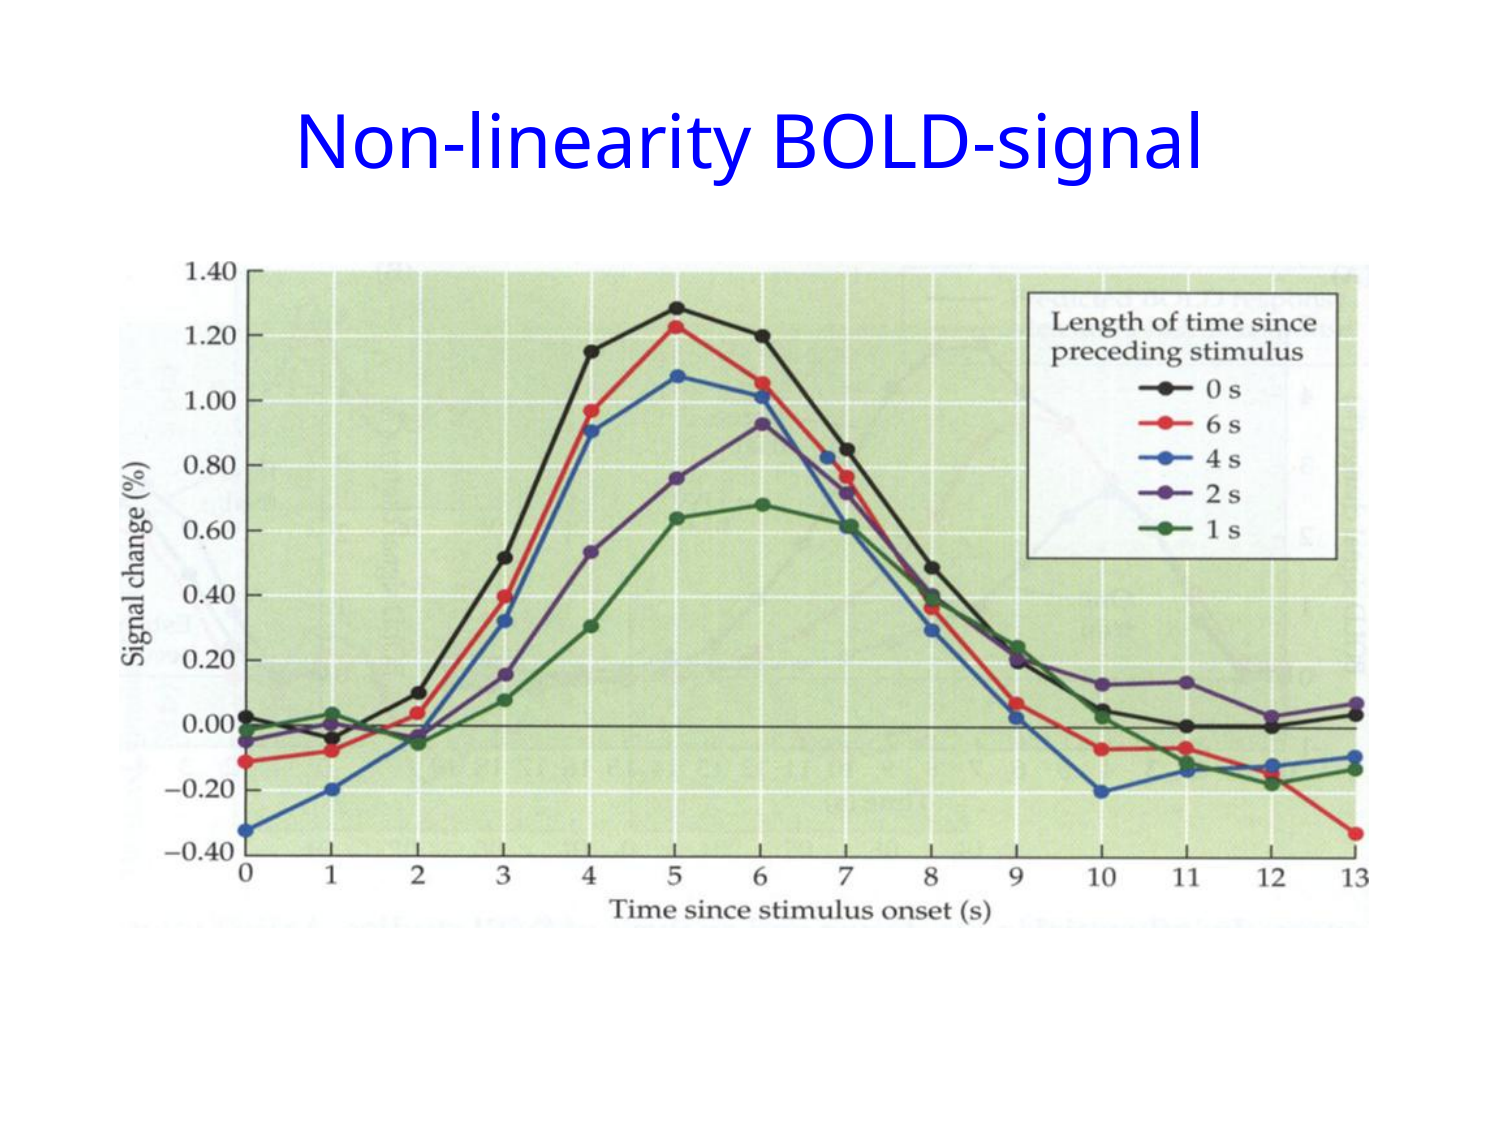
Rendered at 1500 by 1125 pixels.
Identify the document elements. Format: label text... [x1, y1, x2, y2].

title Non-linearity BOLD-signal [74, 44, 1426, 233]
picture [119, 260, 1369, 928]
